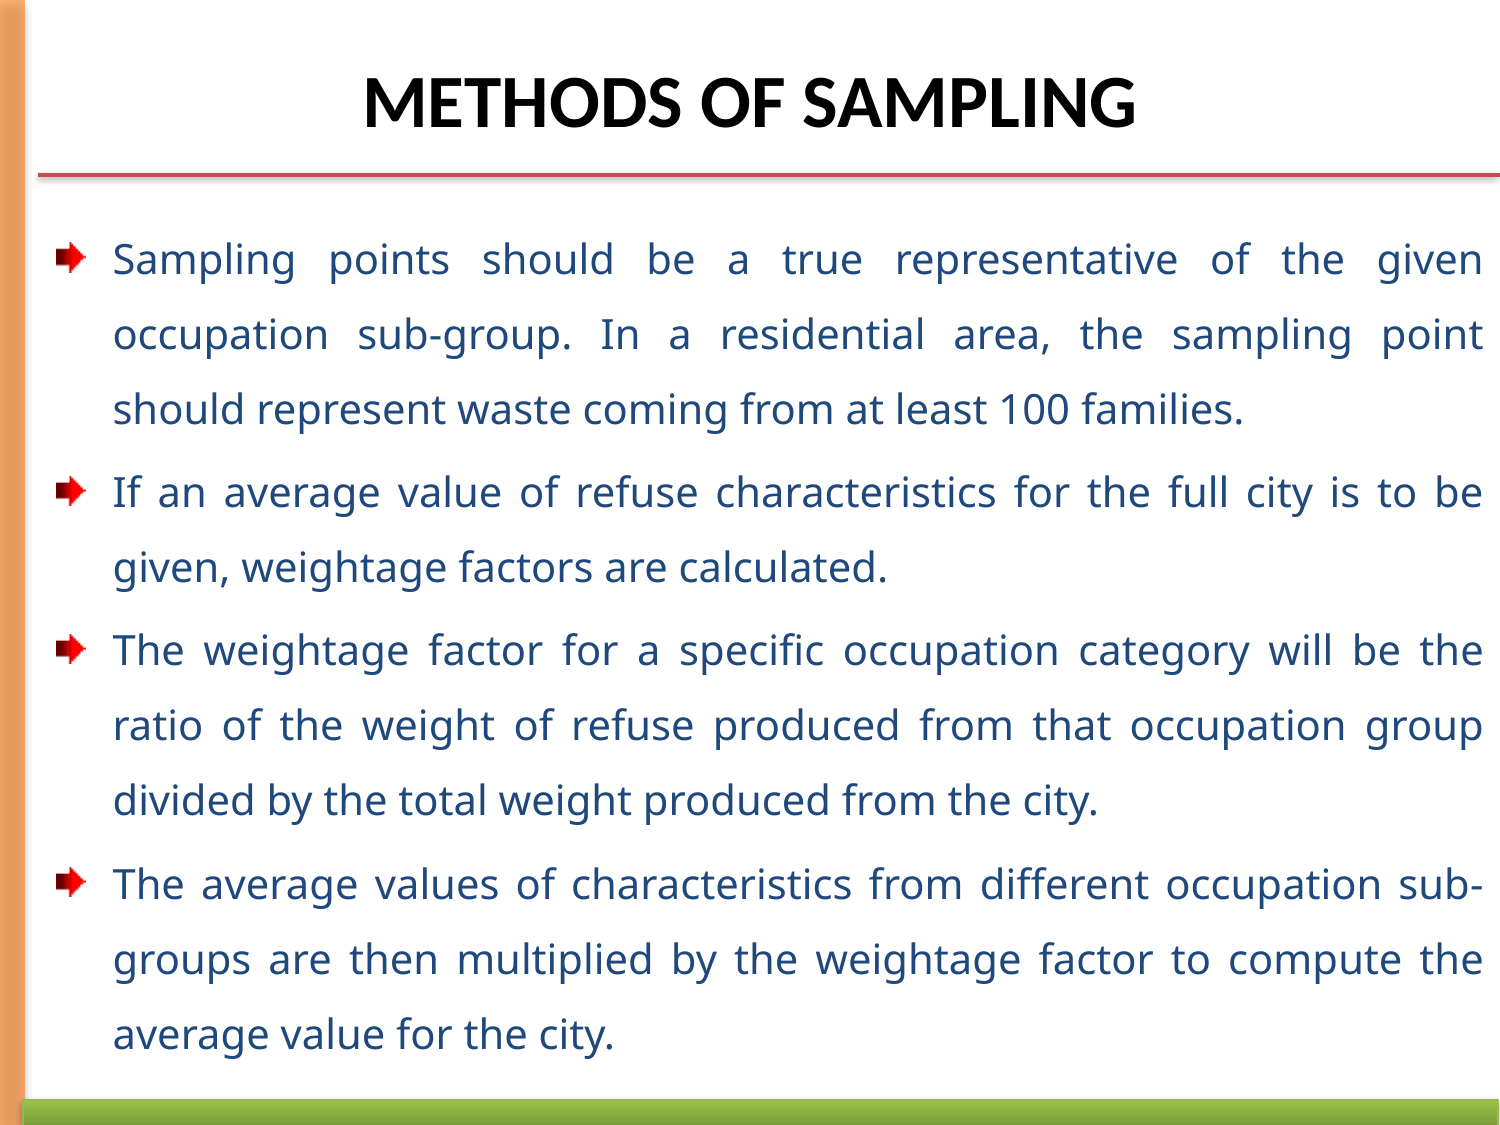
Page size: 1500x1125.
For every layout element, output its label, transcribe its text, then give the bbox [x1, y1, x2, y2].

picture [56, 476, 86, 506]
picture [56, 634, 86, 664]
title METHODS OF SAMPLING [75, 45, 1425, 200]
picture [56, 242, 86, 273]
list Sampling points should be a true representative of the given occupation sub-group. In a residential area, the sampling point should represent waste coming from at least 100 families. If an average value of refuse characteristics for the full city is to be given, weightage factors are calculated. The weightage factor for a specific occupation category will be the ratio of the weight of refuse produced from that occupation group divided by the total weight produced from the city. The average values of characteristics from different occupation sub-groups are then multiplied by the weightage factor to compute the average value for the city. [41, 200, 1500, 990]
picture [56, 867, 86, 897]
